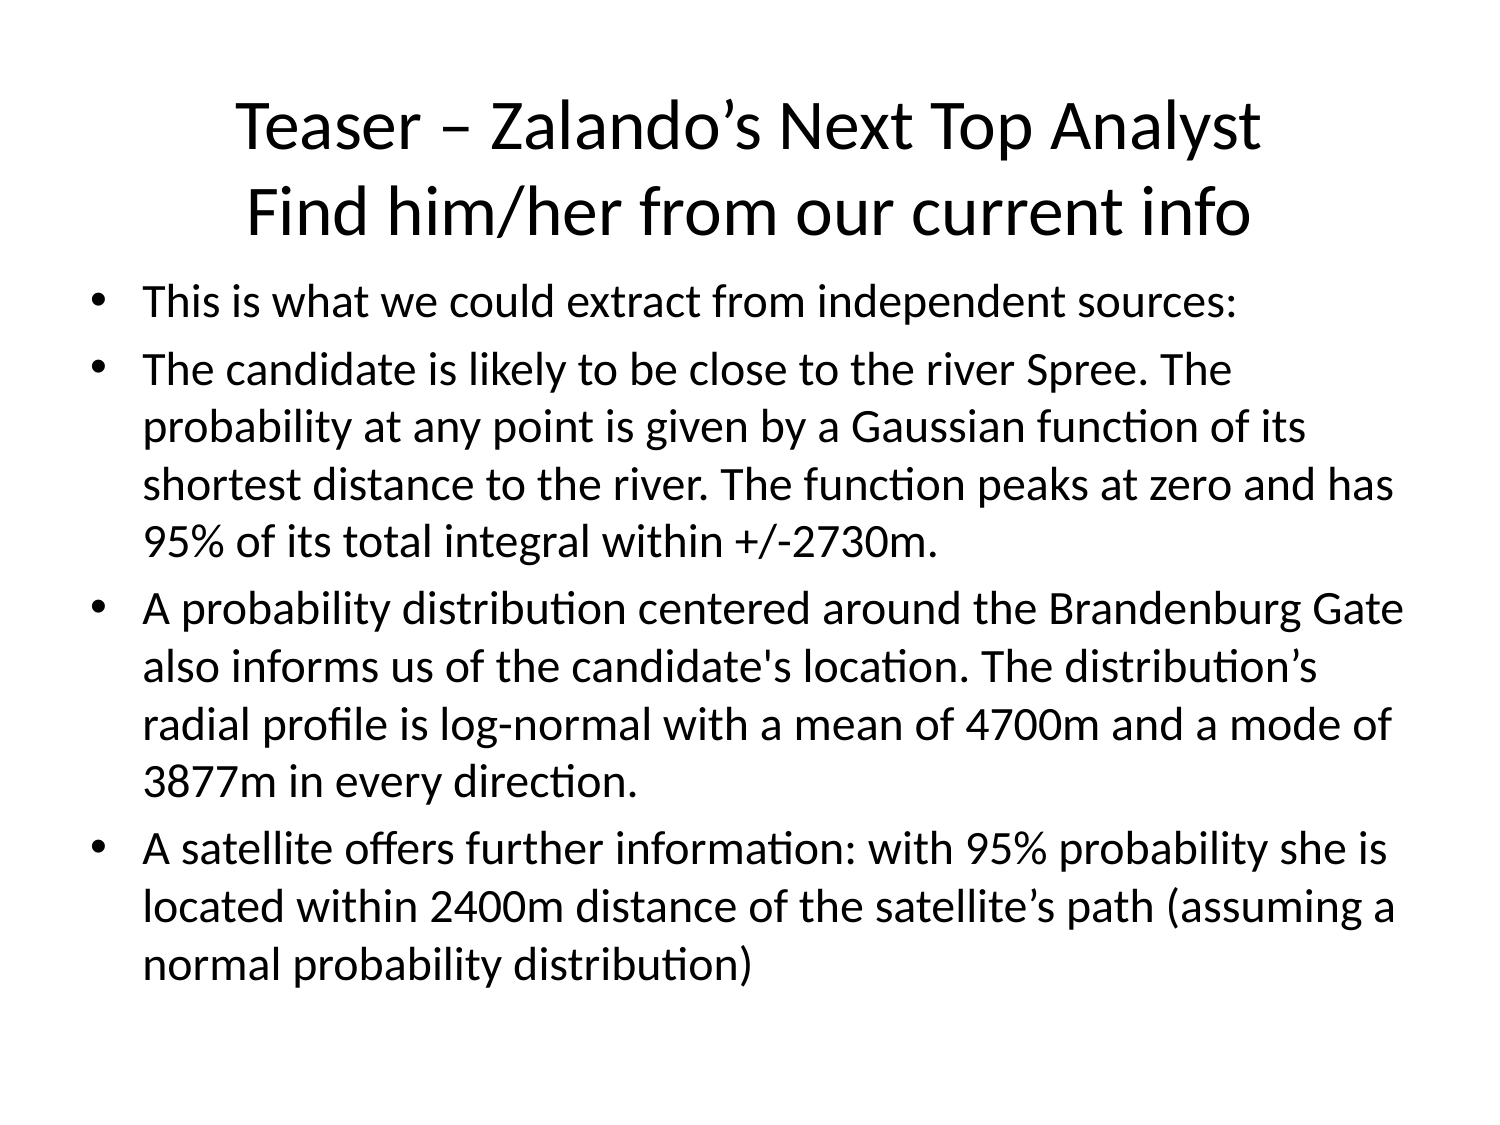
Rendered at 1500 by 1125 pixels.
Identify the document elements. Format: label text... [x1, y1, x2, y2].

title Teaser – Zalando’s Next Top Analyst Find him/her from our current info [75, 70, 1425, 258]
list This is what we could extract from independent sources: The candidate is likely to be close to the river Spree. The probability at any point is given by a Gaussian function of its shortest distance to the river. The function peaks at zero and has 95% of its total integral within +/-2730m. A probability distribution centered around the Brandenburg Gate also informs us of the candidate's location. The distribution’s radial profile is log-normal with a mean of 4700m and a mode of 3877m in every direction. A satellite offers further information: with 95% probability she is located within 2400m distance of the satellite’s path (assuming a normal probability distribution) [75, 262, 1425, 1005]
